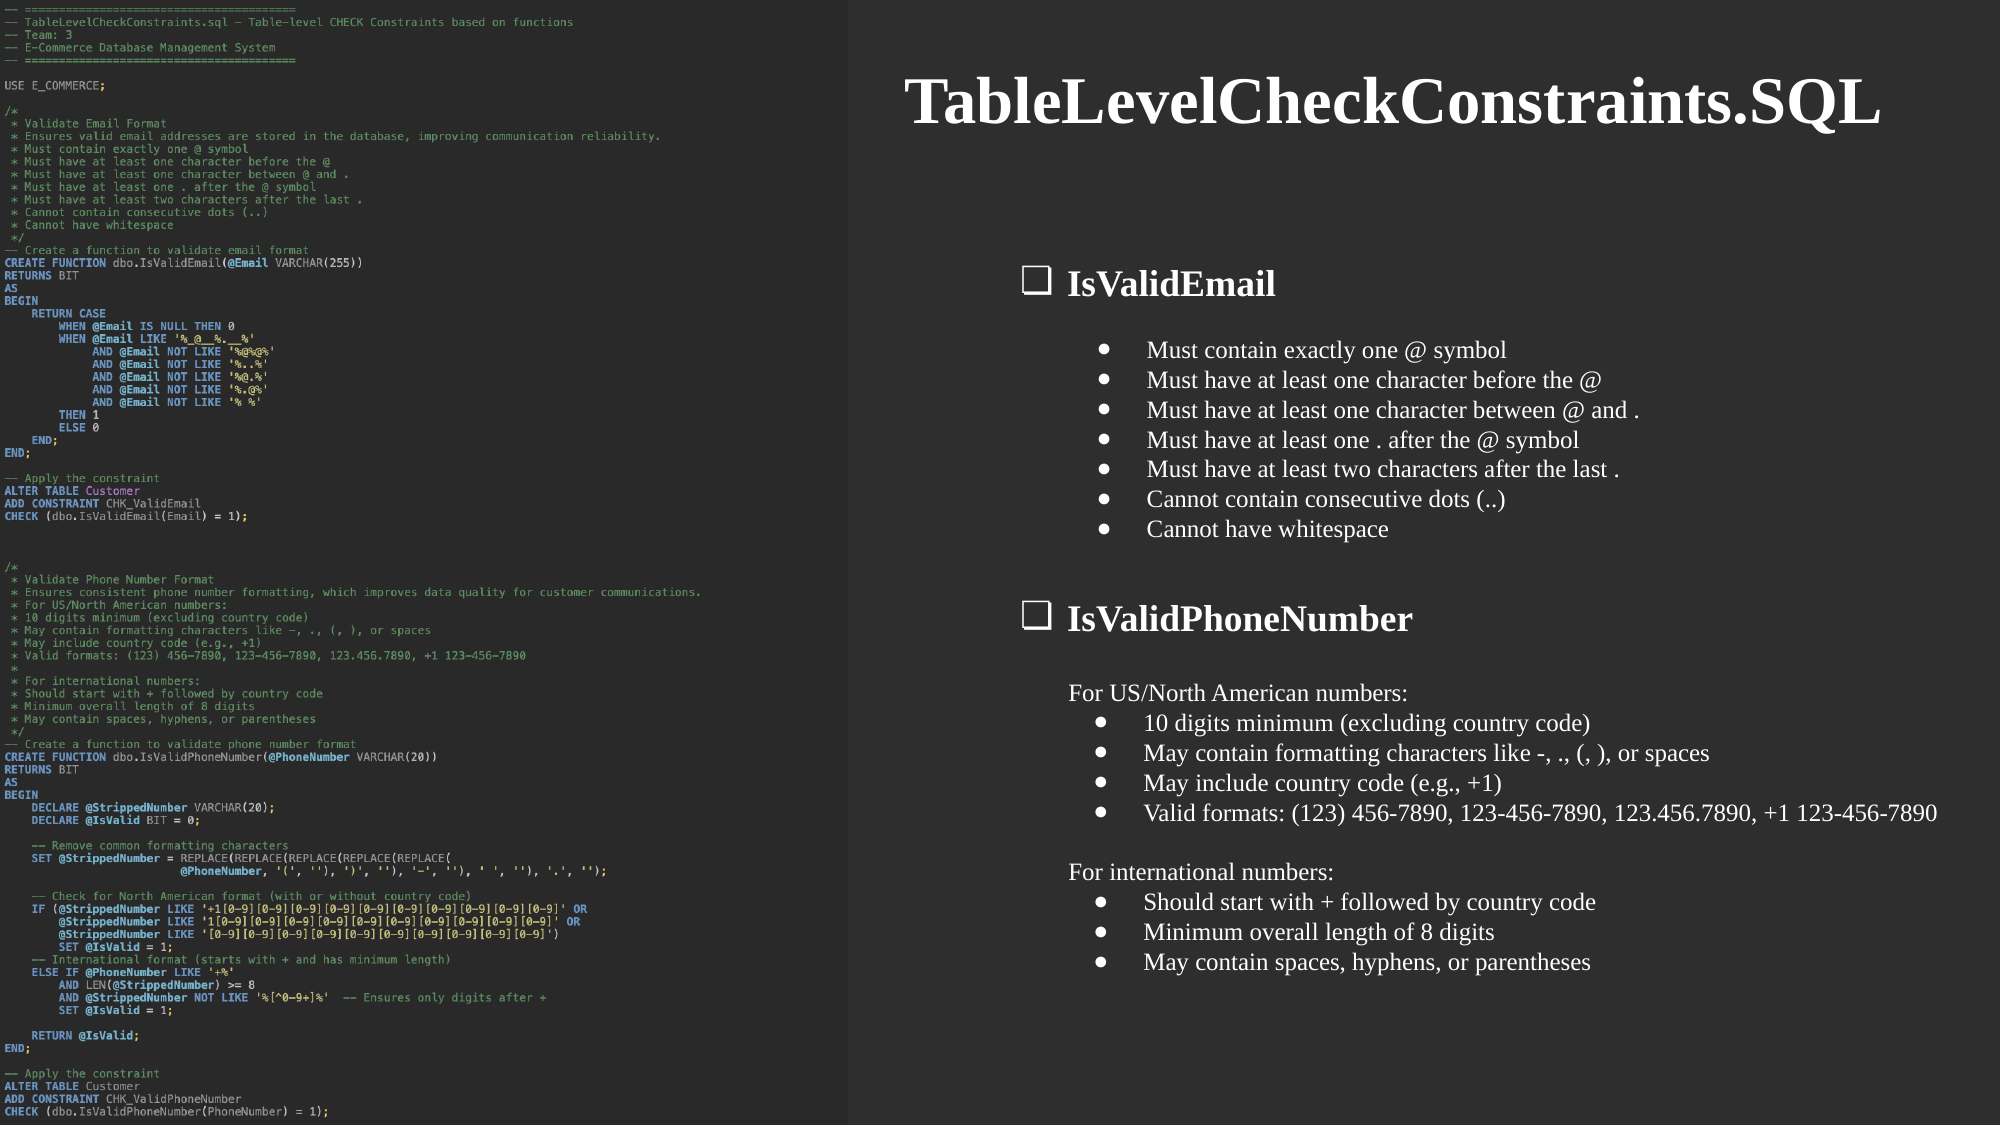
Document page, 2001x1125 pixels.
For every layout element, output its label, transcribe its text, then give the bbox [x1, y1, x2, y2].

text_box For US/North American numbers: 10 digits minimum (excluding country code) May contain formatting characters like -, ., (, ), or spaces May include country code (e.g., +1) Valid formats: (123) 456-7890, 123-456-7890, 123.456.7890, +1 123-456-7890 For international numbers: Should start with + followed by country code Minimum overall length of 8 digits May contain spaces, hyphens, or parentheses [1068, 676, 1986, 1076]
text_box Must contain exactly one @ symbol Must have at least one character before the @ Must have at least one character between @ and . Must have at least one . after the @ symbol Must have at least two characters after the last . Cannot contain consecutive dots (..) Cannot have whitespace [1071, 333, 1814, 590]
picture [0, 0, 849, 1125]
text_box IsValidEmail [1020, 258, 1588, 333]
text_box IsValidPhoneNumber [1020, 593, 1588, 667]
text_box TableLevelCheckConstraints.SQL [889, 49, 1996, 145]
